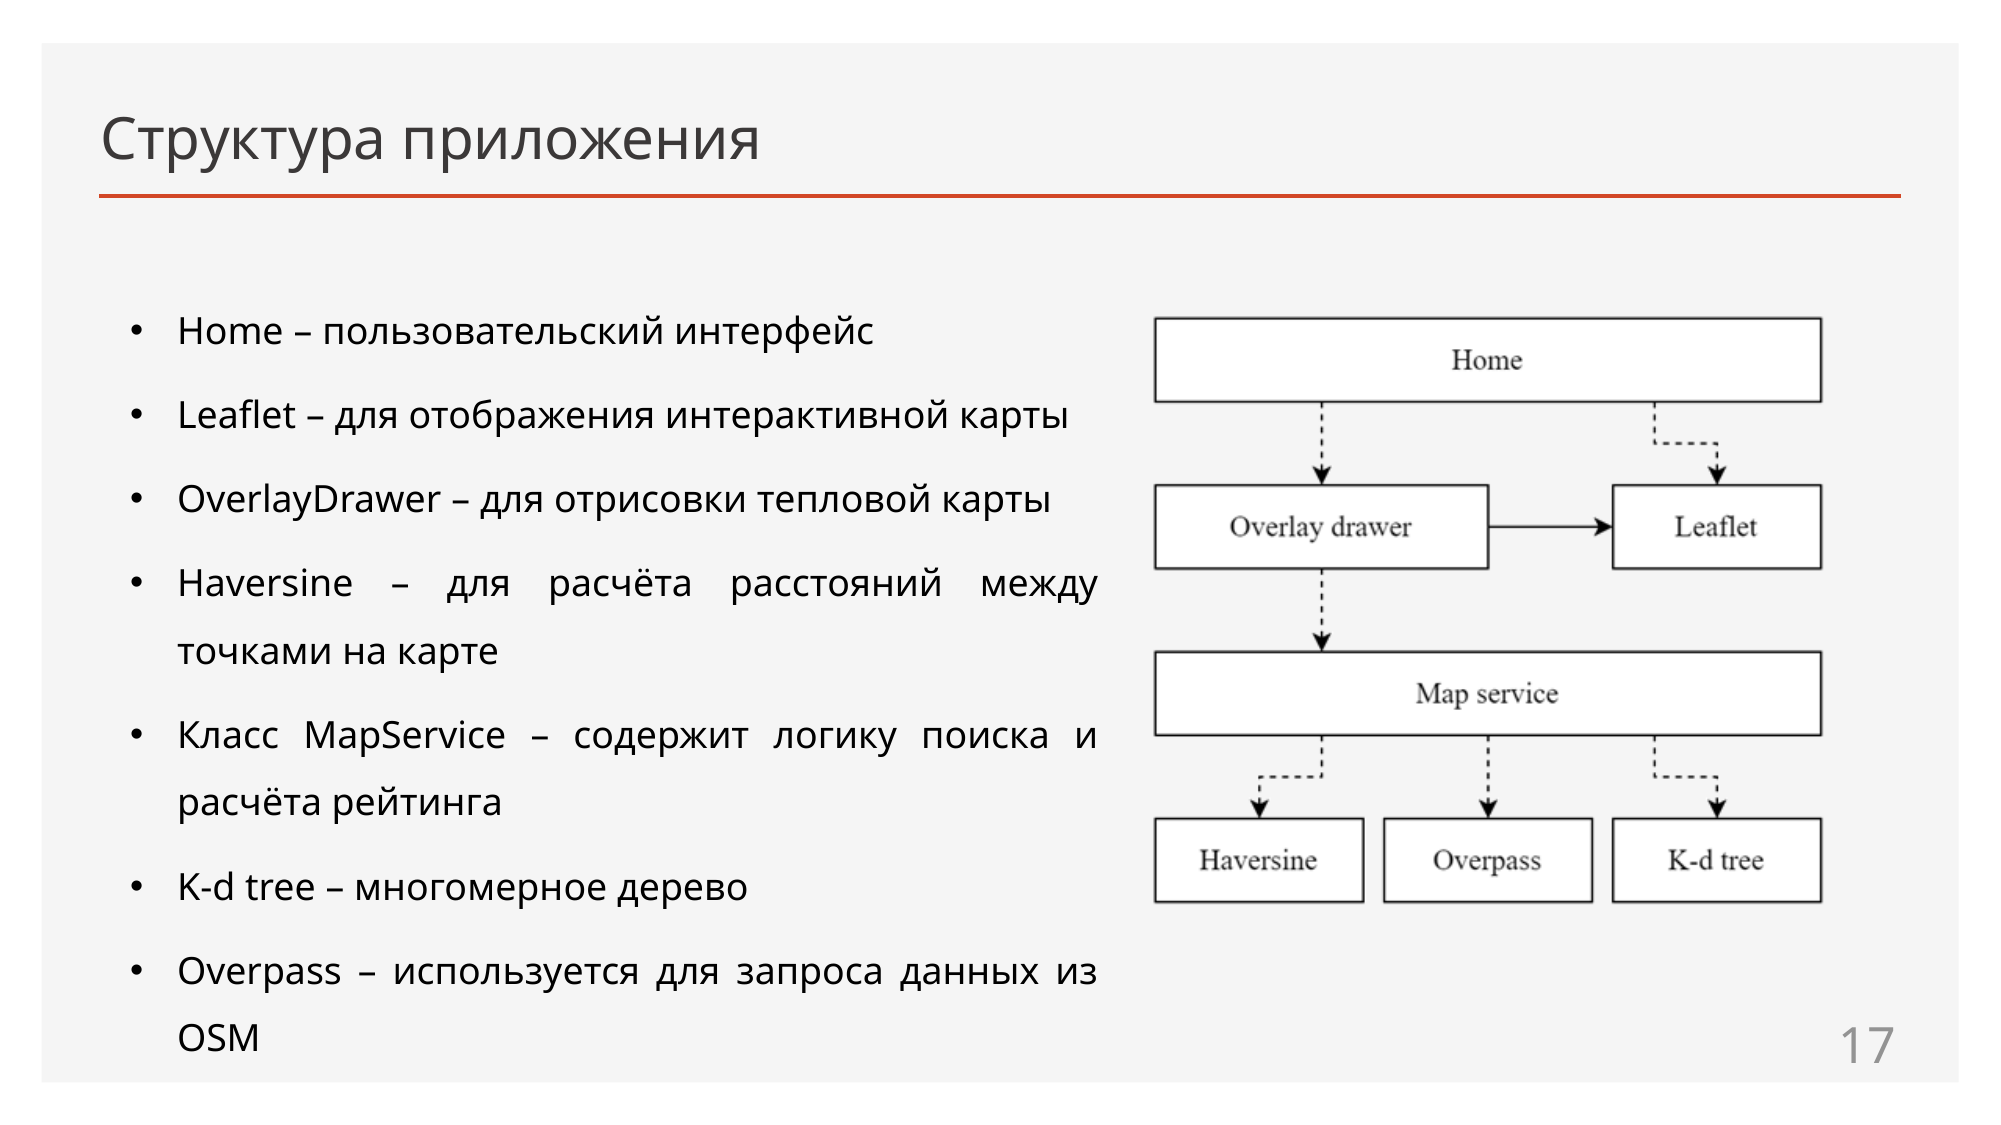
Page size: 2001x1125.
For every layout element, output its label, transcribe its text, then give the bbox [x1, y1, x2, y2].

title Структура приложения [85, 73, 1214, 179]
text_box Home – пользовательский интерфейс Leaflet – для отображения интерактивной карты OverlayDrawer – для отрисовки тепловой карты Haversine – для расчёта расстояний между точками на карте Класс MapService – содержит логику поиска и расчёта рейтинга K-d tree – многомерное дерево Overpass – используется для запроса данных из OSM [115, 276, 1114, 1067]
picture [1113, 276, 1864, 945]
slide_number 17 [1373, 1017, 1911, 1078]
